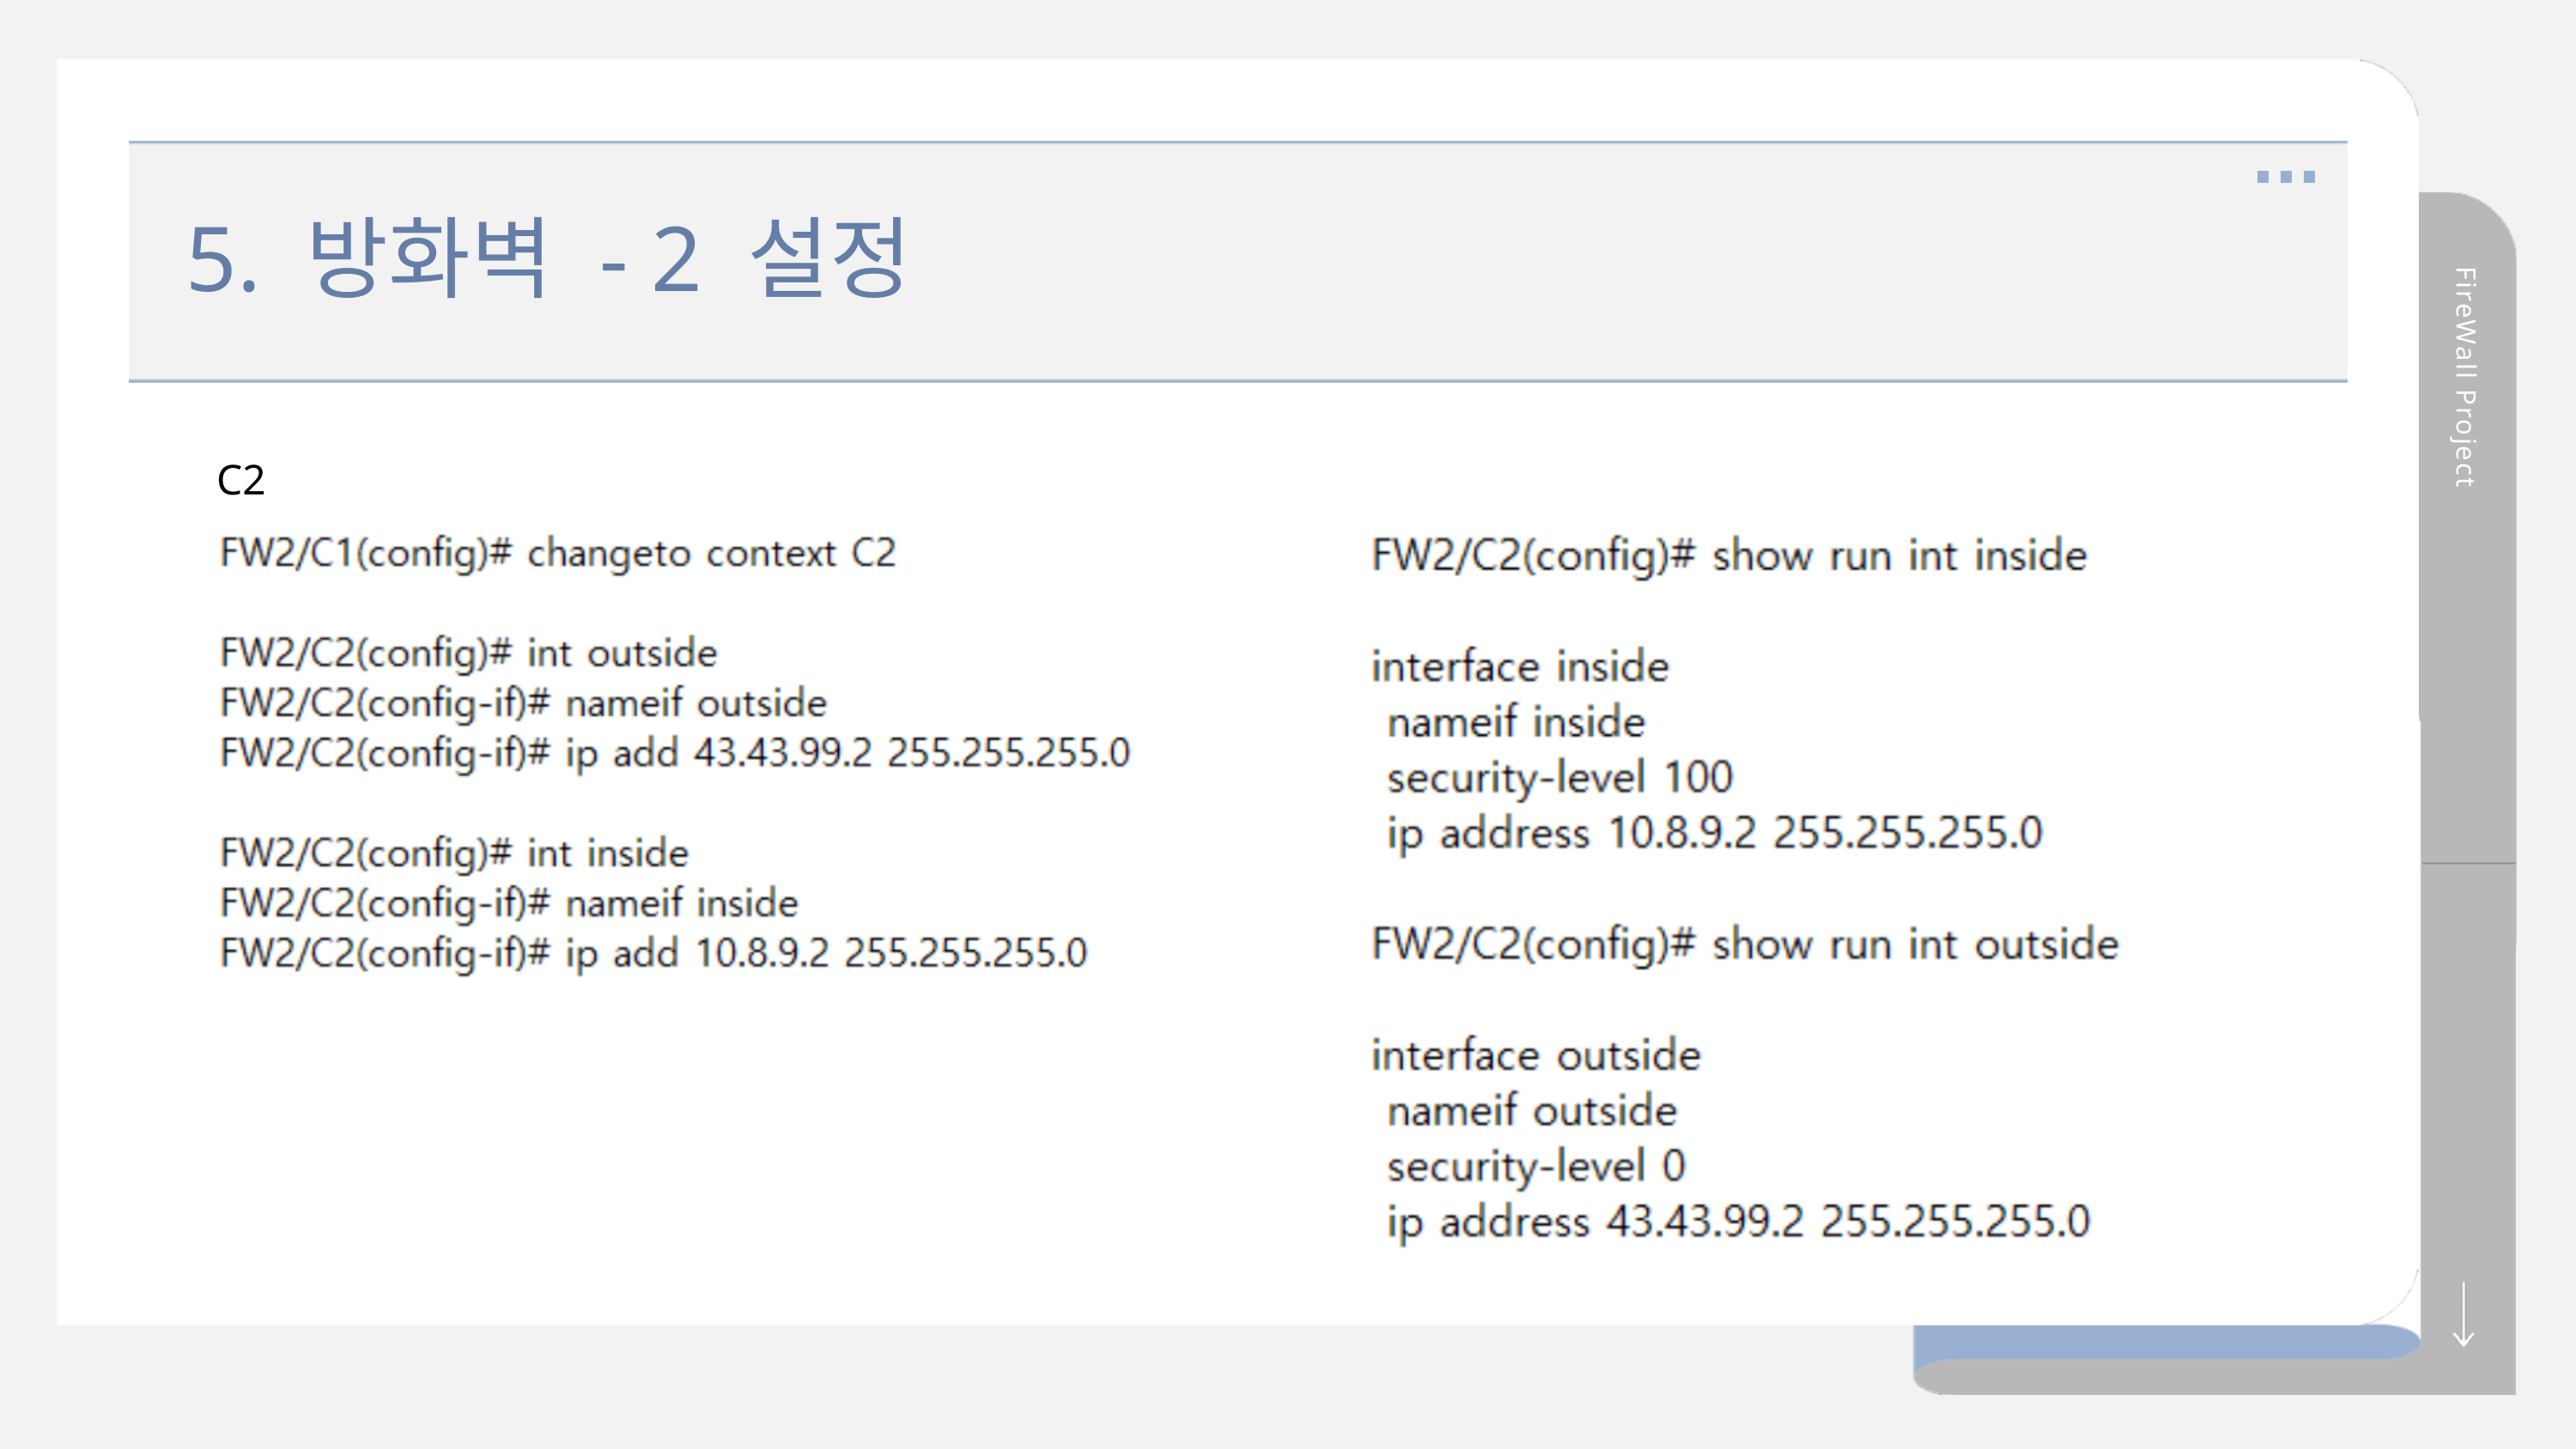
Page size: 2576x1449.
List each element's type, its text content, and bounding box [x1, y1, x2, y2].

text_box FireWall Project [2447, 266, 2485, 444]
picture [60, 0, 2576, 1449]
text_box C2 [216, 456, 308, 513]
